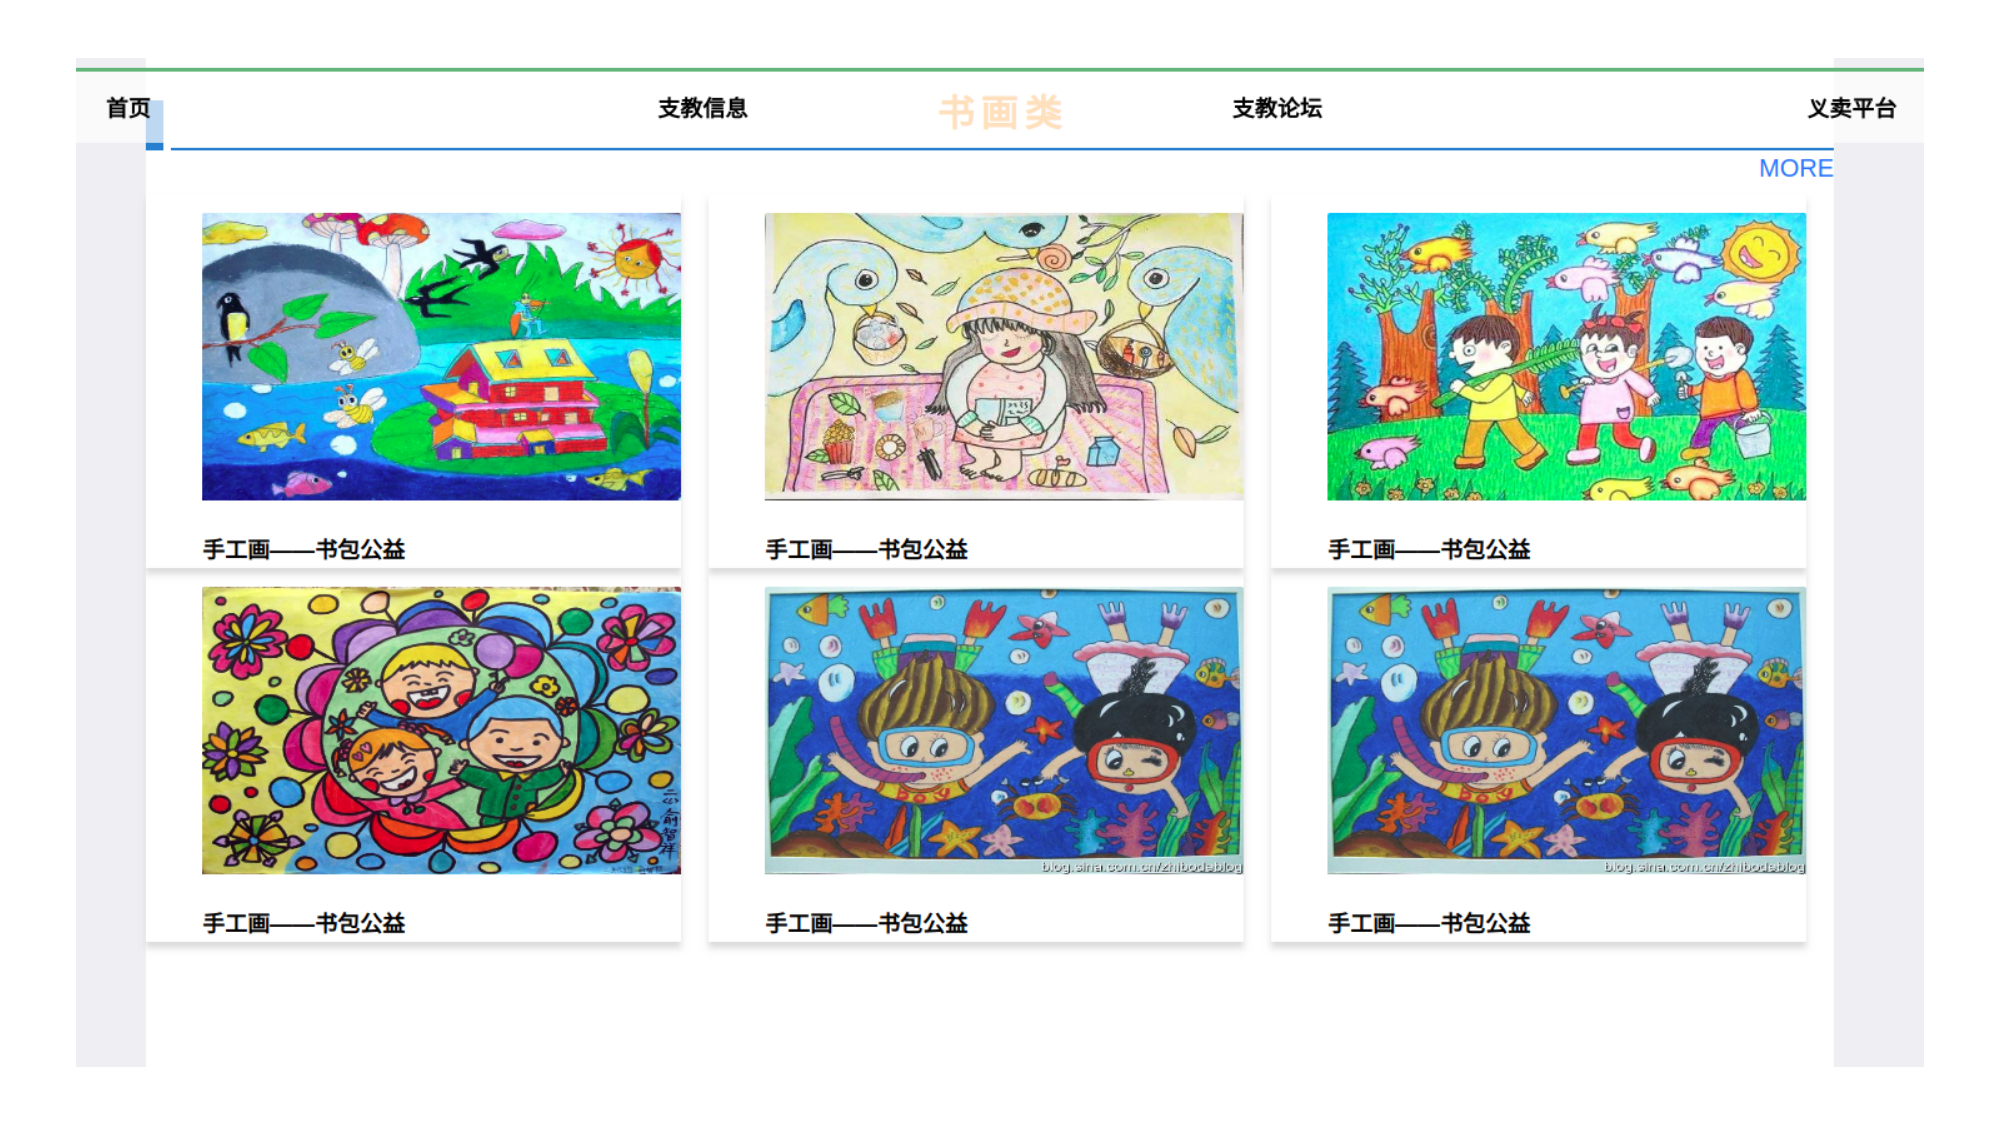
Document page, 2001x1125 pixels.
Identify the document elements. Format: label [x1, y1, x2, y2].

picture [76, 58, 1924, 1067]
